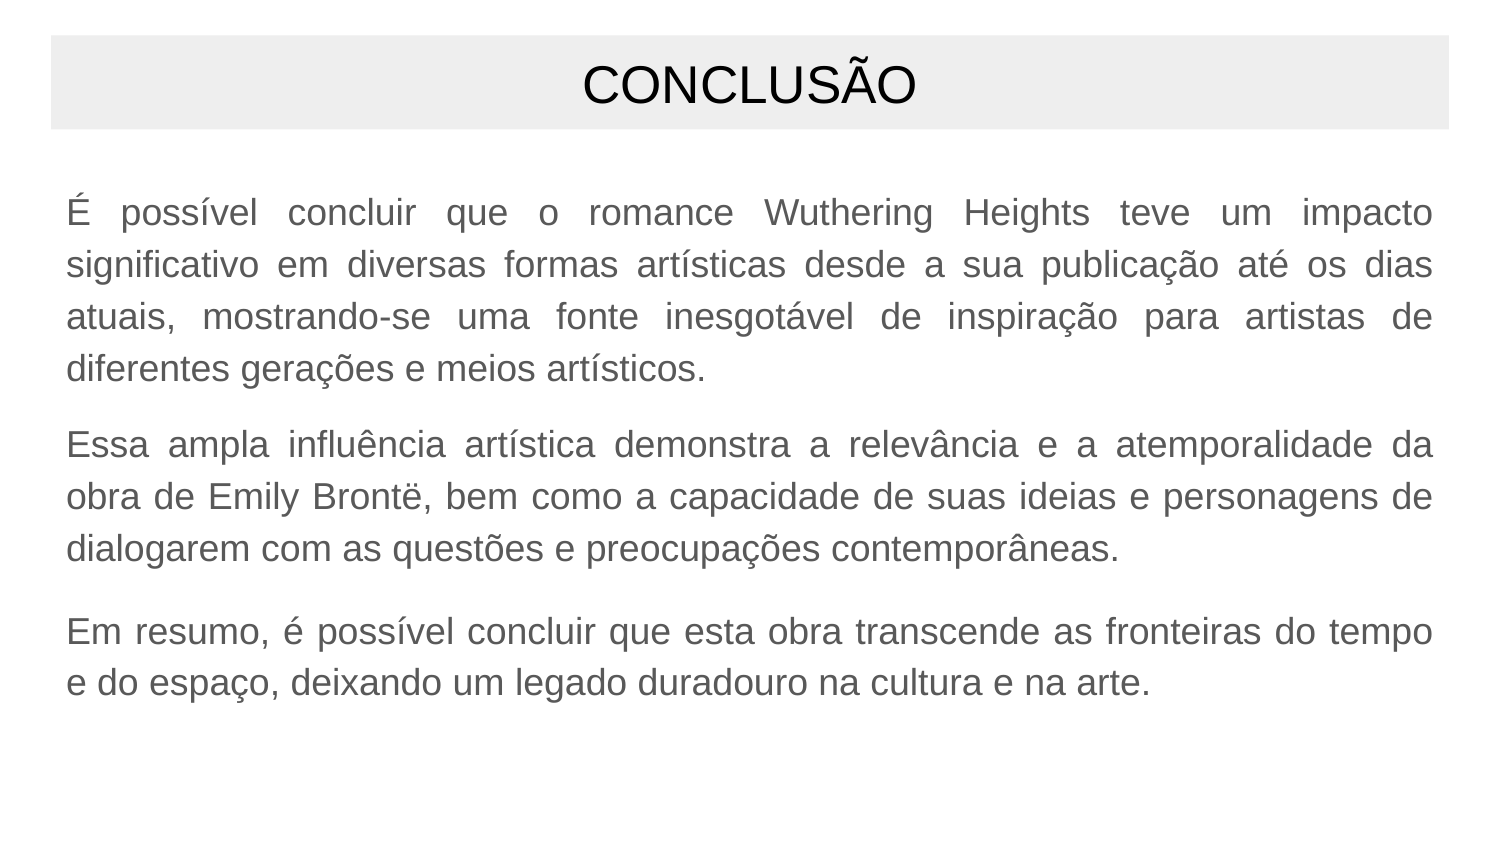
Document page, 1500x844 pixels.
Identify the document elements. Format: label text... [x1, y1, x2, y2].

list É possível concluir que o romance Wuthering Heights teve um impacto significativo em diversas formas artísticas desde a sua publicação até os dias atuais, mostrando-se uma fonte inesgotável de inspiração para artistas de diferentes gerações e meios artísticos. Essa ampla influência artística demonstra a relevância e a atemporalidade da obra de Emily Brontë, bem como a capacidade de suas ideias e personagens de dialogarem com as questões e preocupações contemporâneas. Em resumo, é possível concluir que esta obra transcende as fronteiras do tempo e do espaço, deixando um legado duradouro na cultura e na arte. [51, 166, 1449, 800]
title CONCLUSÃO [51, 35, 1449, 130]
